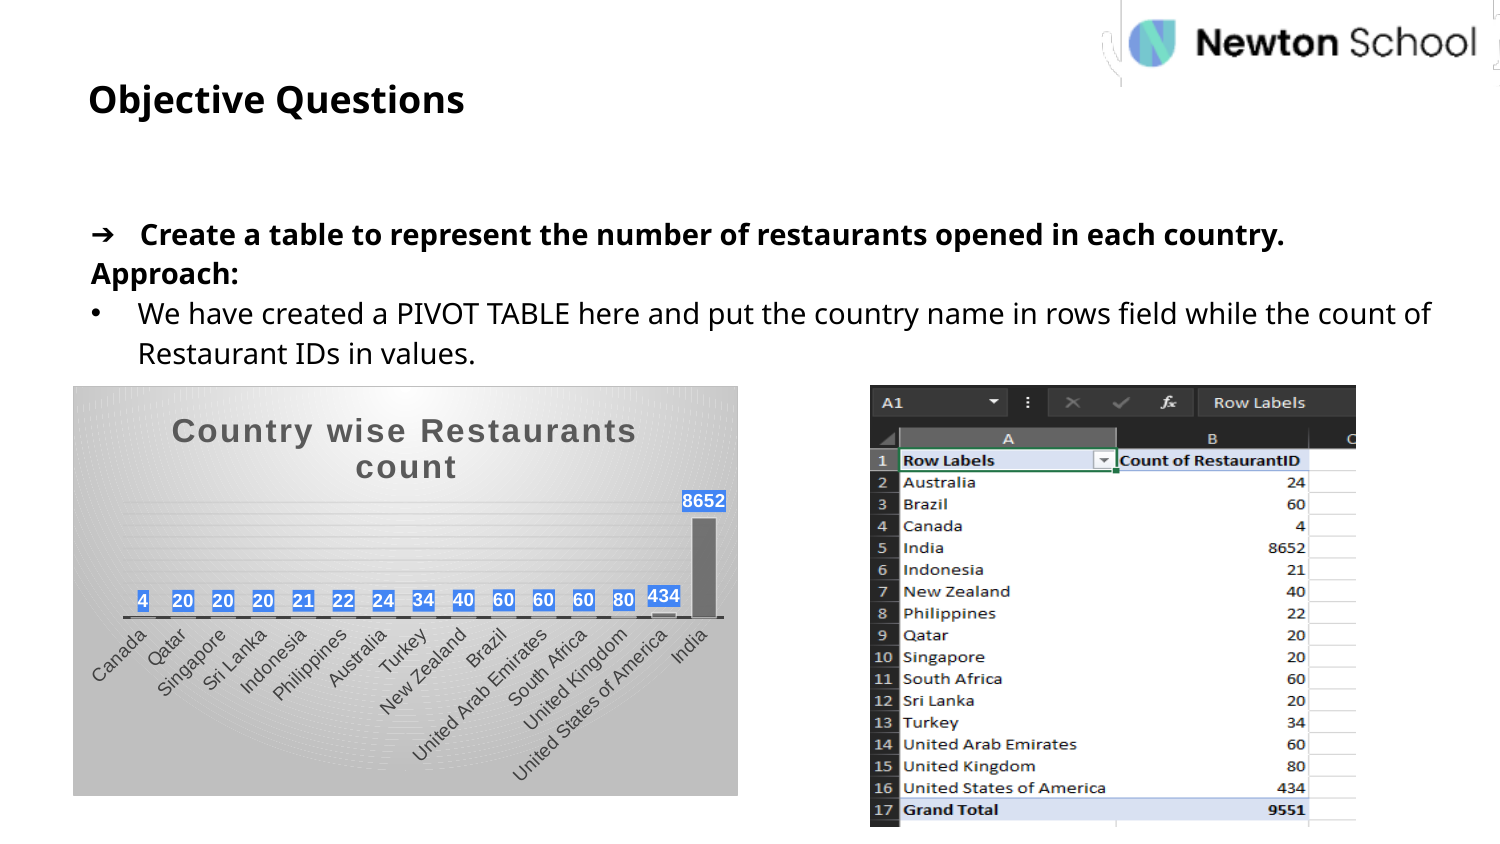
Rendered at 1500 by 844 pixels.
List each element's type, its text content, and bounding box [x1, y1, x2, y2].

chart [72, 385, 739, 796]
text_box Create a table to represent the number of restaurants opened in each country. Approach: We have created a PIVOT TABLE here and put the country name in rows field while the count of Restaurant IDs in values. [49, 160, 1468, 784]
picture [870, 385, 1356, 827]
text_box Objective Questions [72, 54, 935, 136]
picture [1101, 0, 1500, 87]
